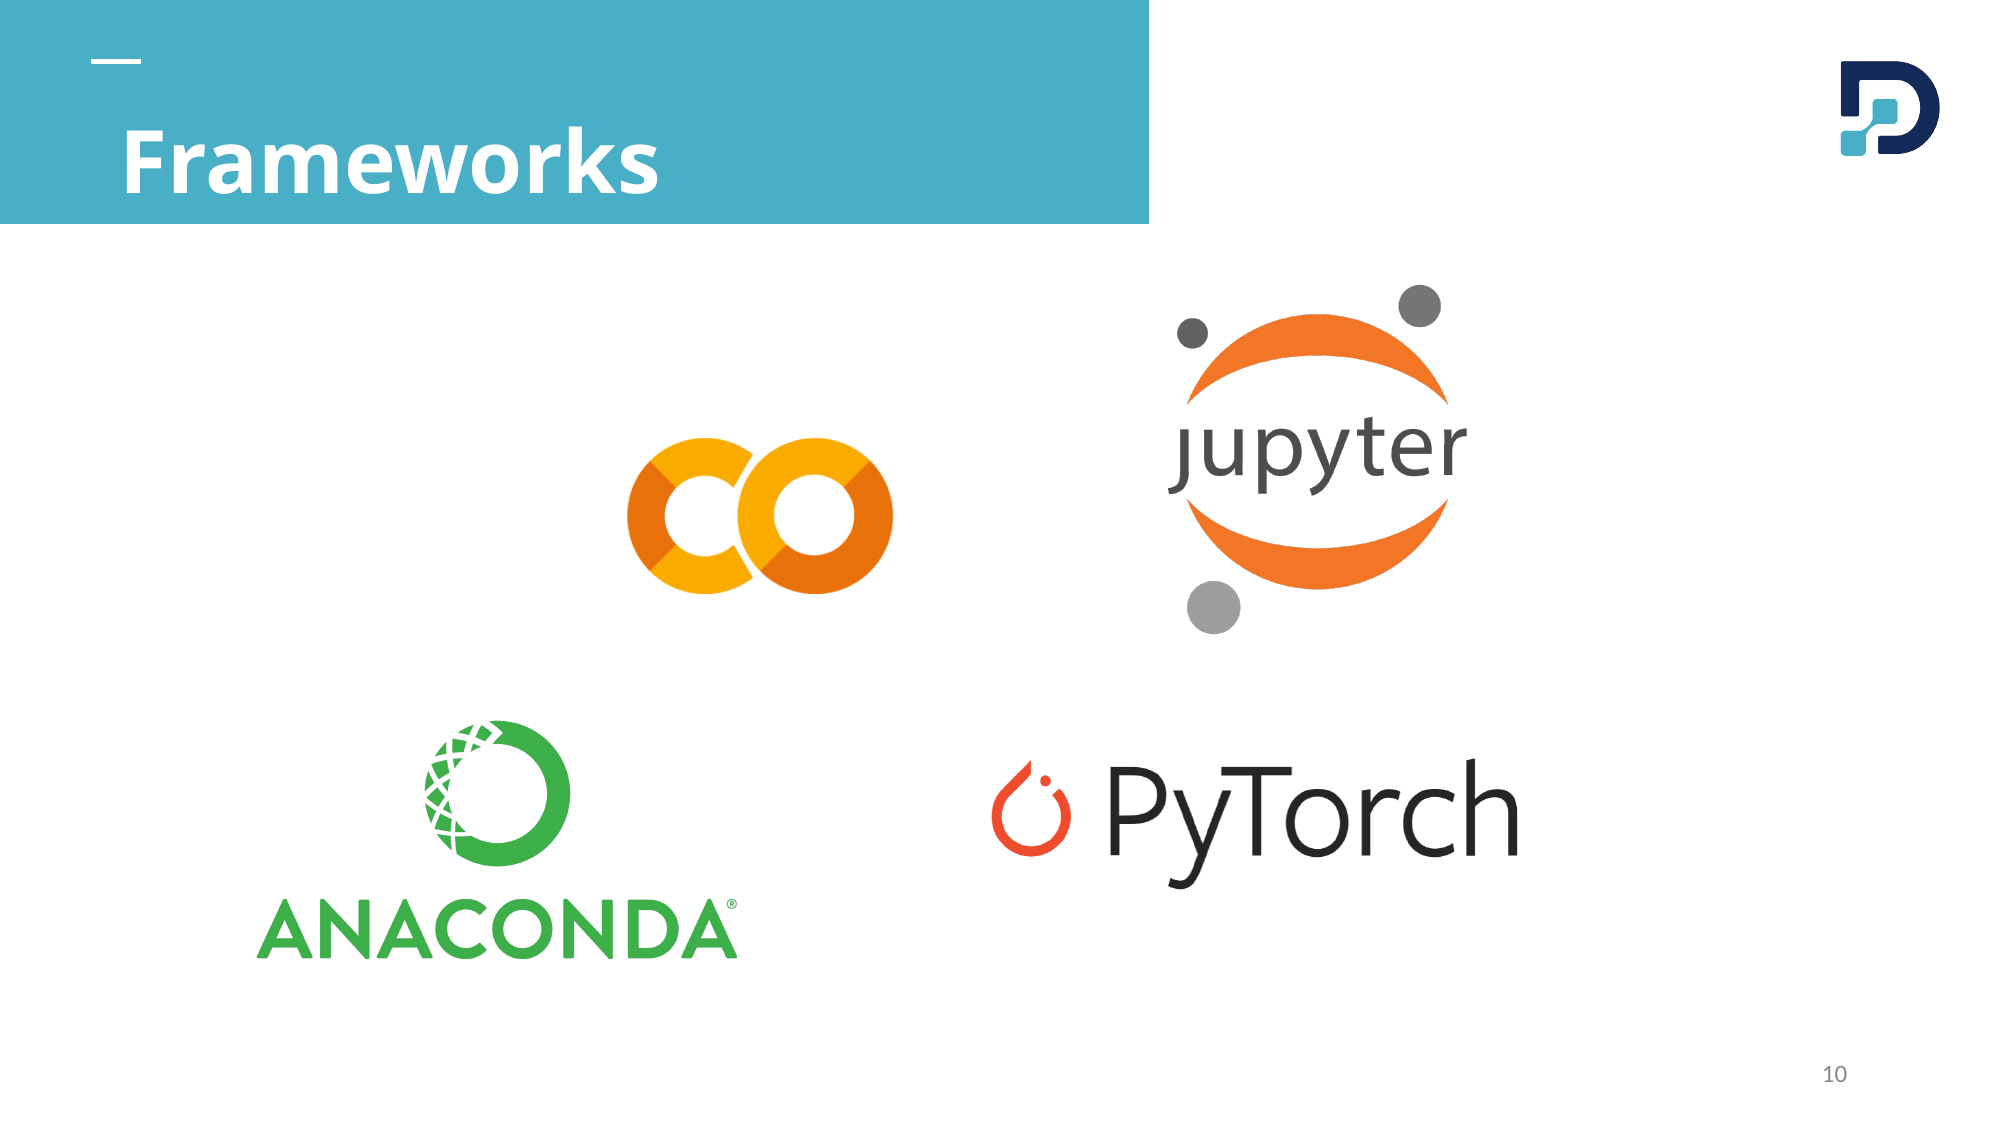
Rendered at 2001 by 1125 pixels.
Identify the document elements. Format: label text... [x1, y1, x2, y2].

slide_number 10 [1412, 1042, 1863, 1103]
picture [252, 716, 747, 964]
picture [922, 757, 1586, 891]
picture [605, 362, 913, 670]
picture [1164, 280, 1472, 636]
picture [1839, 61, 1941, 159]
text_box [0, 0, 1148, 223]
text_box Frameworks [104, 98, 1078, 219]
